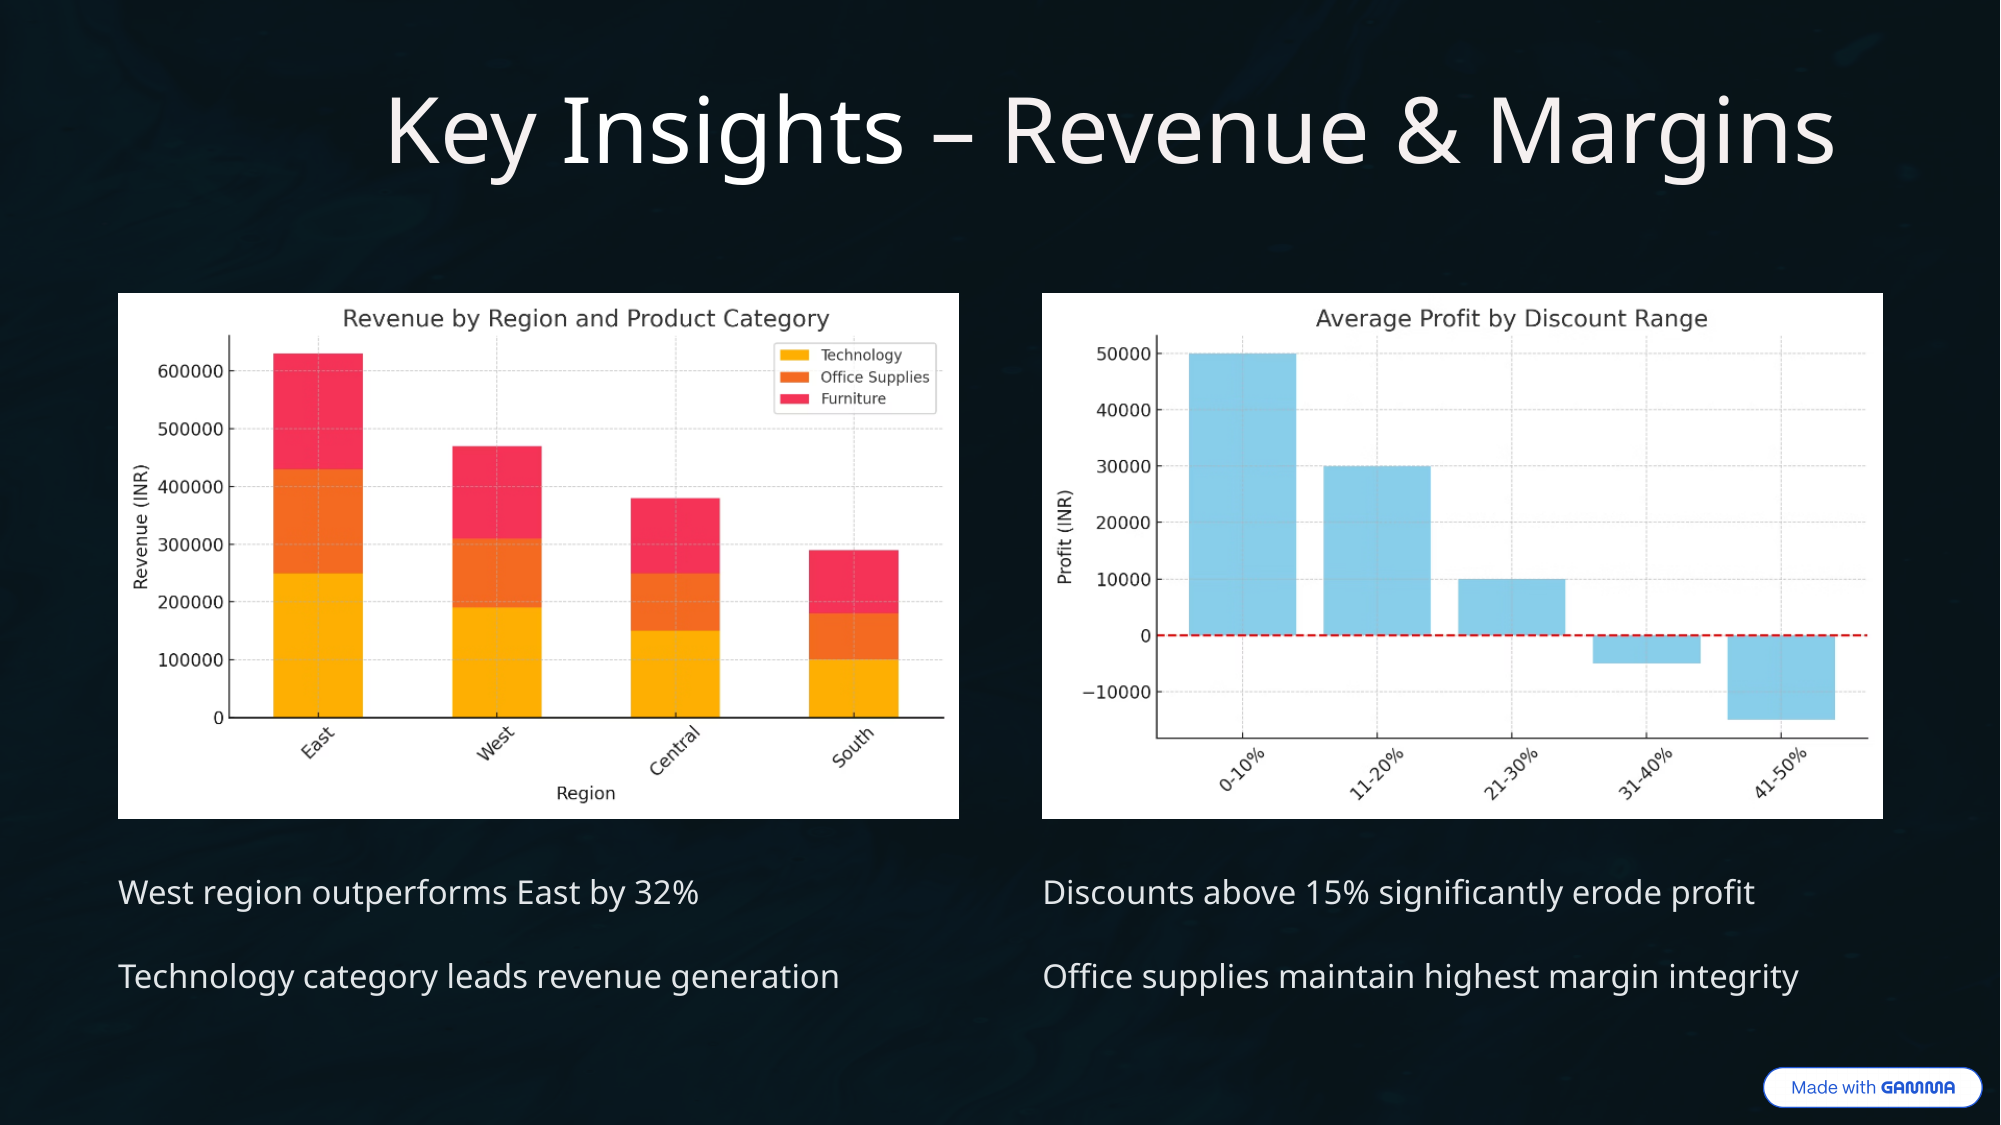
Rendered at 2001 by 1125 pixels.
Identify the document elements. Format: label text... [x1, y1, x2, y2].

text_box Key Insights – Revenue & Margins [383, 77, 1616, 183]
picture [1755, 1059, 1991, 1116]
picture [1041, 292, 1884, 820]
picture [117, 292, 960, 820]
text_box Office supplies maintain highest margin integrity [1042, 941, 1883, 996]
text_box West region outperforms East by 32% [118, 856, 959, 911]
text_box Discounts above 15% significantly erode profit [1042, 856, 1883, 911]
text_box Technology category leads revenue generation [118, 941, 959, 996]
